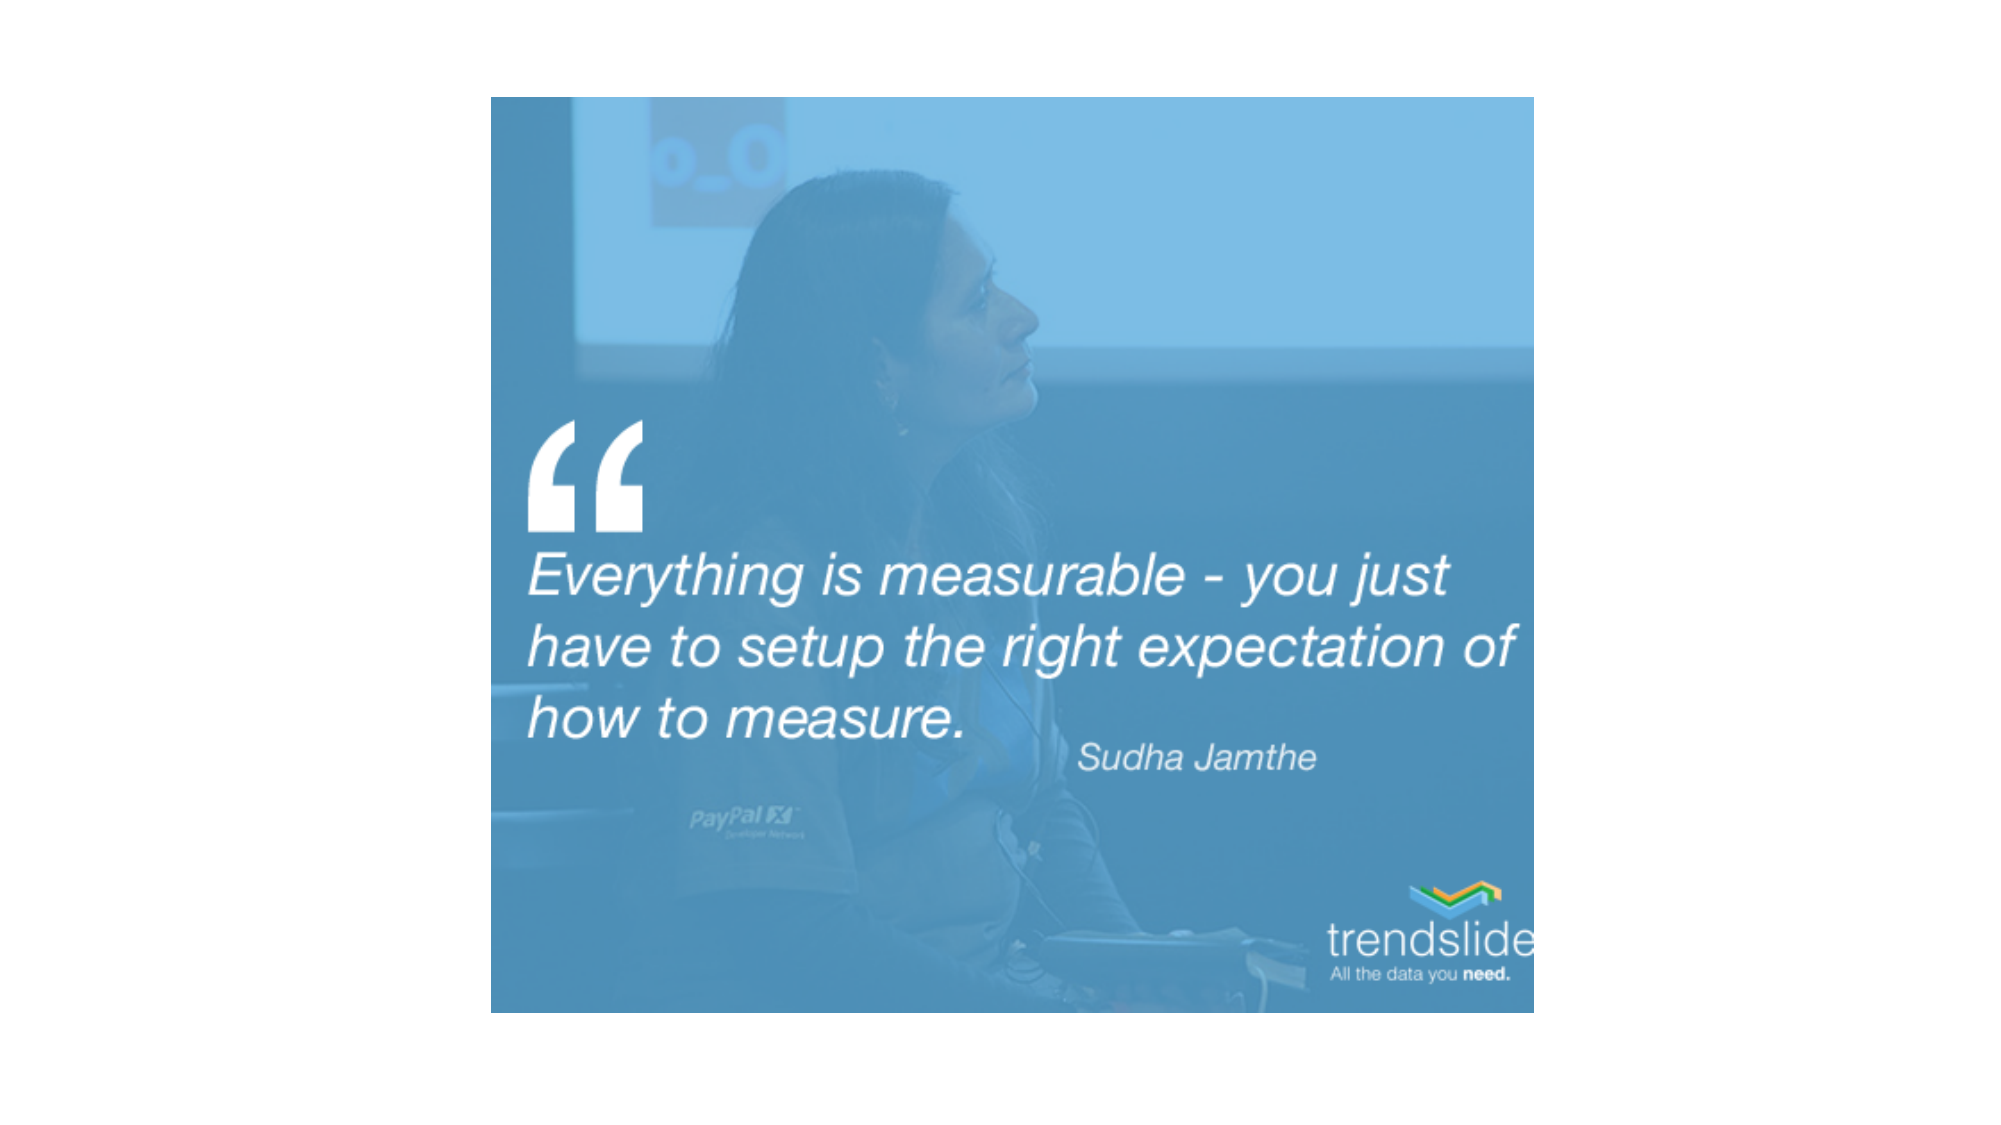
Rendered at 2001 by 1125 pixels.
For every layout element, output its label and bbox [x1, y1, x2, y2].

picture [491, 97, 1534, 1013]
